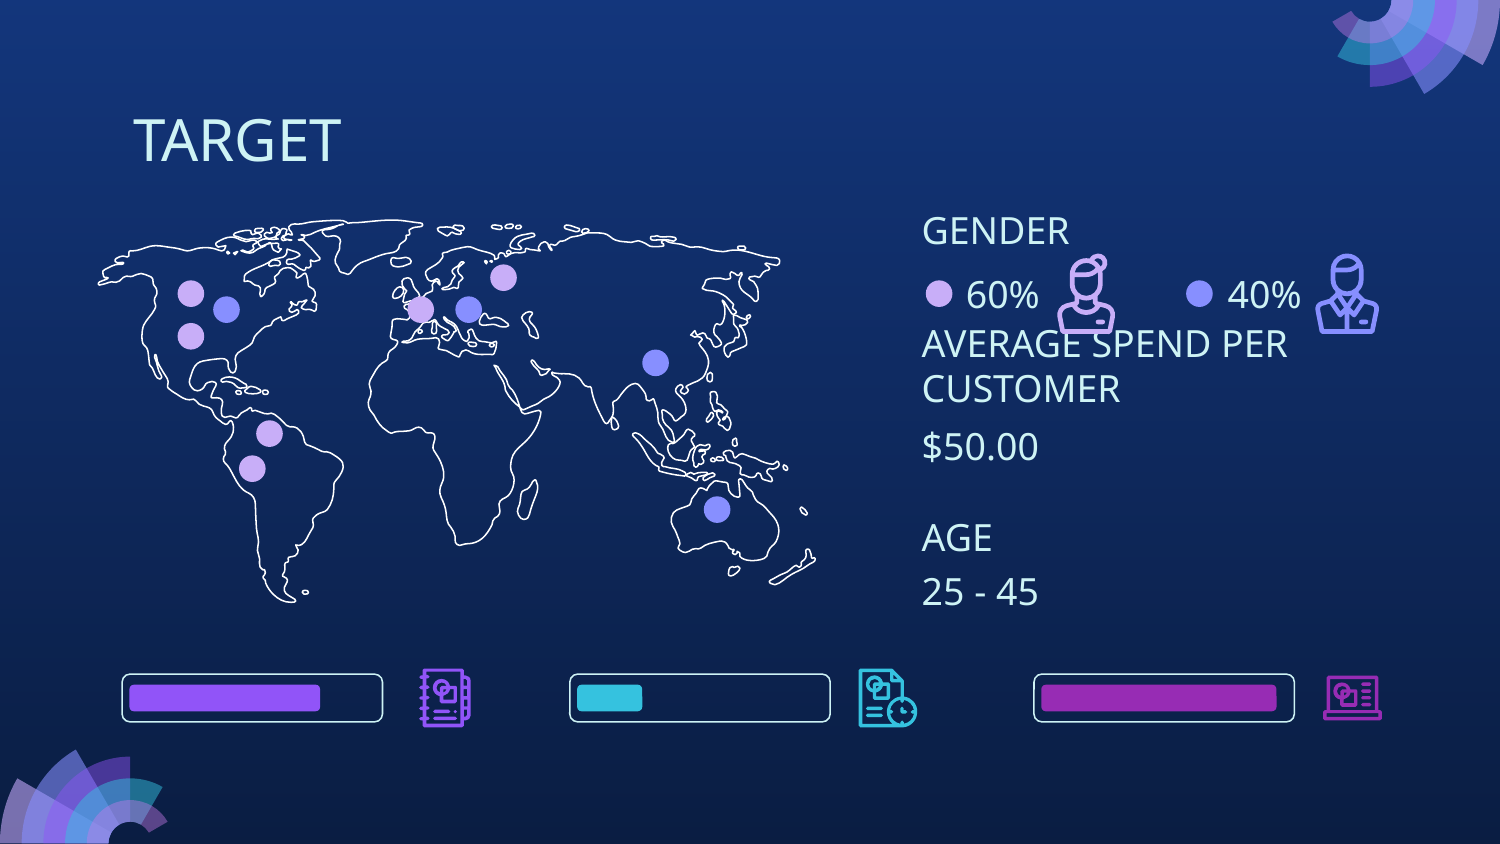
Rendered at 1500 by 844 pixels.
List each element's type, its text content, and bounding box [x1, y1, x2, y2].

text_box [1314, 253, 1381, 334]
text_box [925, 280, 950, 307]
title AGE [906, 517, 1403, 575]
title 60% [950, 264, 1050, 323]
text_box [129, 684, 321, 712]
text_box [1041, 684, 1277, 712]
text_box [418, 668, 471, 728]
title TARGET [118, 88, 1382, 183]
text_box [1055, 253, 1117, 334]
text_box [858, 668, 918, 728]
text_box [569, 674, 831, 722]
title GENDER [906, 210, 1259, 268]
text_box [1322, 675, 1383, 721]
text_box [97, 219, 816, 603]
title $50.00 [906, 416, 1070, 475]
text_box [1033, 674, 1295, 722]
title 40% [1212, 264, 1309, 323]
text_box [122, 674, 383, 722]
title AVERAGE SPEND PER CUSTOMER [906, 368, 1403, 426]
text_box [1186, 280, 1212, 307]
text_box [577, 684, 643, 712]
title 25 - 45 [906, 561, 1070, 621]
